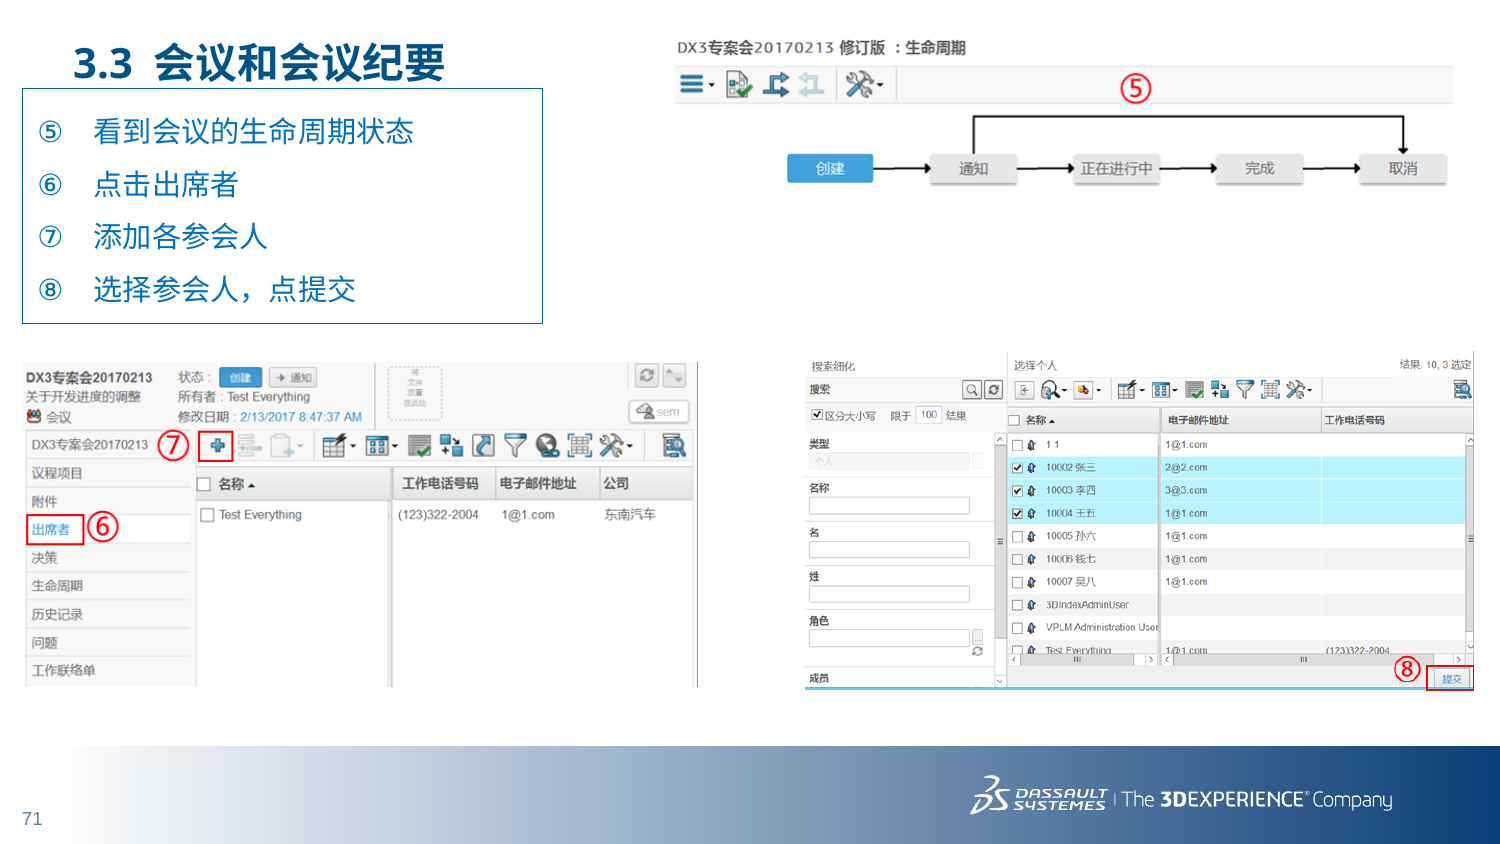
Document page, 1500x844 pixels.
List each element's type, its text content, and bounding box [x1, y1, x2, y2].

title 3.3 会议和会议纪要 [58, 23, 1072, 100]
picture [962, 775, 1400, 815]
picture [675, 34, 1454, 187]
picture [804, 351, 1474, 701]
picture [22, 361, 699, 688]
text_box 看到会议的生命周期状态 点击出席者 添加各参会人 选择参会人，点提交 [22, 88, 543, 324]
